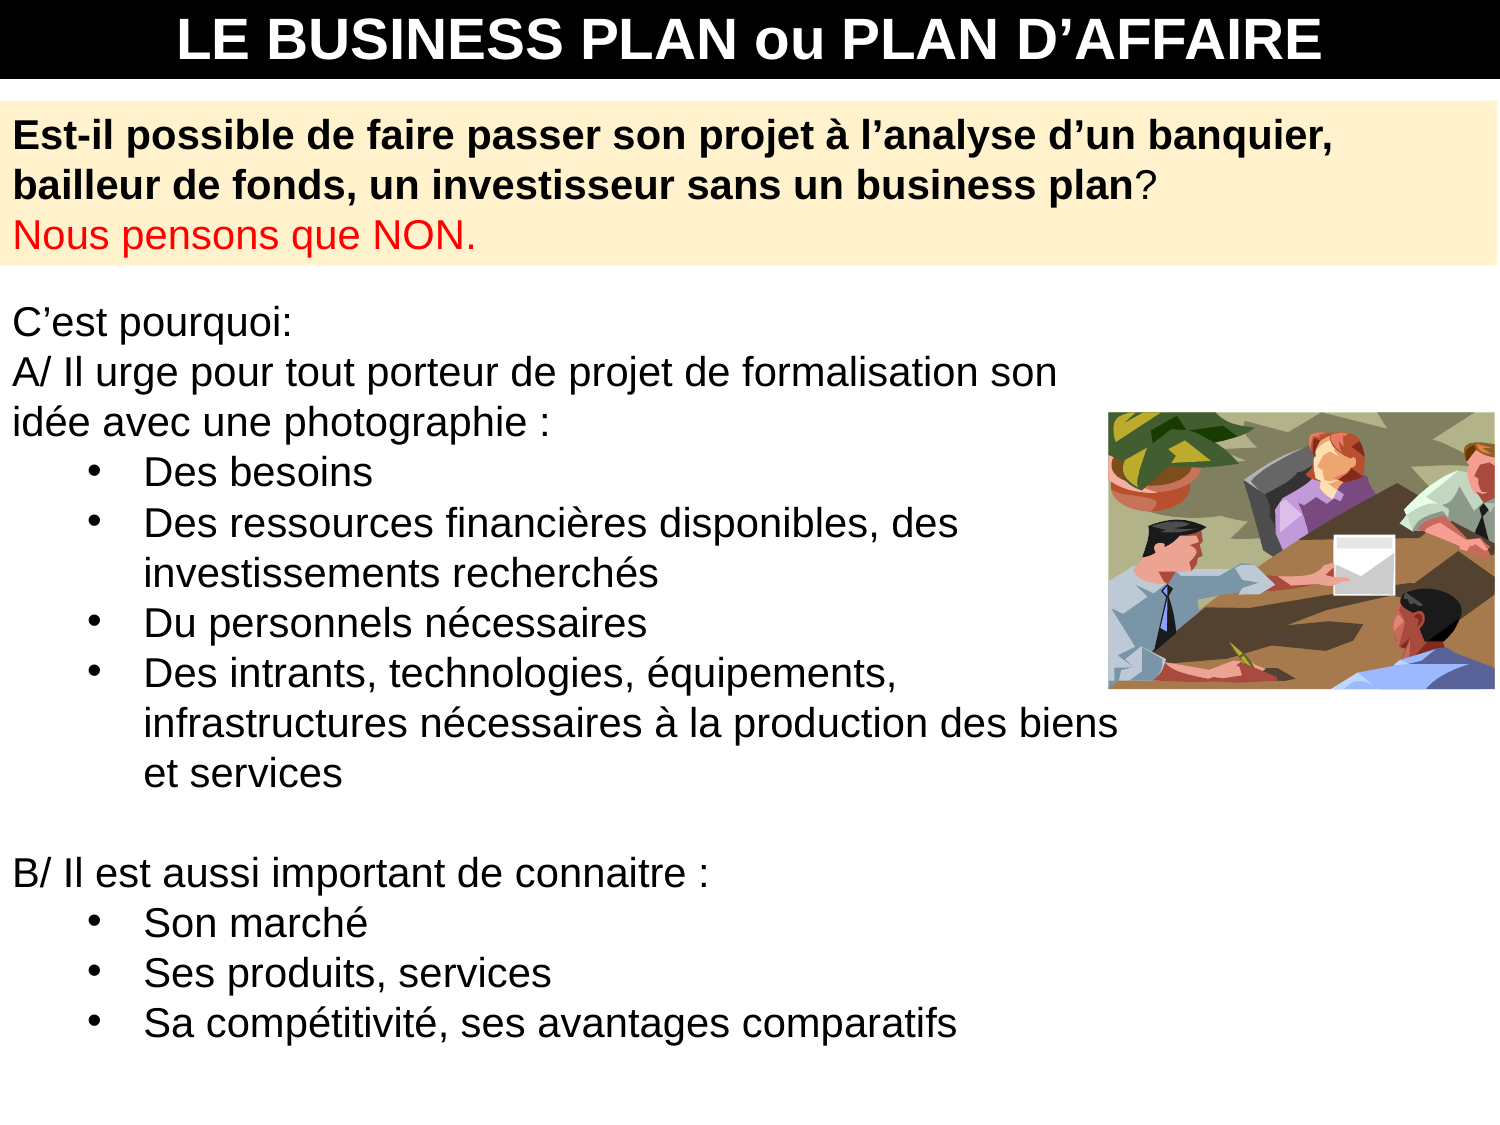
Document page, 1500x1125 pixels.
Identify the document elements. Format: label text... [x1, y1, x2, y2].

text_box Est-il possible de faire passer son projet à l’analyse d’un banquier, bailleur de fonds, un investisseur sans un business plan? Nous pensons que NON. [0, 100, 1498, 266]
text_box C’est pourquoi: A/ Il urge pour tout porteur de projet de formalisation son idée avec une photographie : Des besoins Des ressources financières disponibles, des investissements recherchés Du personnels nécessaires Des intrants, technologies, équipements, infrastructures nécessaires à la production des biens et services B/ Il est aussi important de connaitre : Son marché Ses produits, services Sa compétitivité, ses avantages comparatifs [0, 287, 1153, 1053]
picture [1108, 408, 1500, 693]
text_box LE BUSINESS PLAN ou PLAN D’AFFAIRE [0, 0, 1500, 79]
